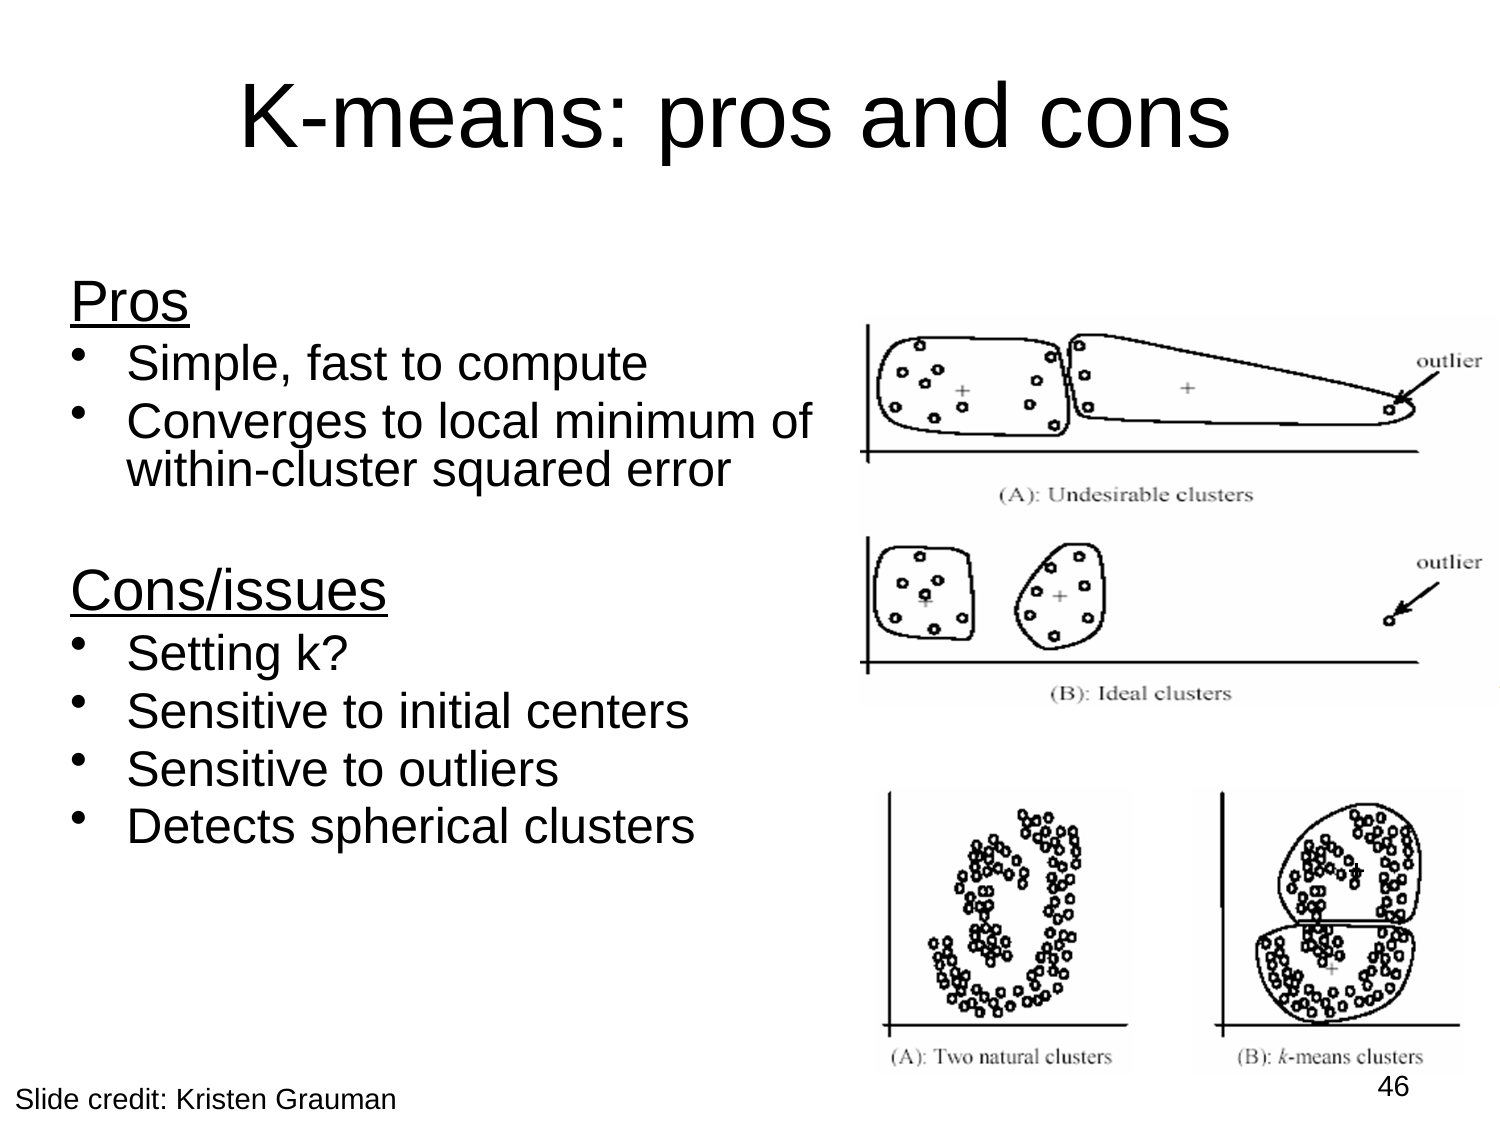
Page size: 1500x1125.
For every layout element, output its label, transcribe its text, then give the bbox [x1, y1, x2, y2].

text_box Slide credit: Kristen Grauman [0, 1073, 975, 1123]
picture [1192, 777, 1469, 1084]
title K-means: pros and cons [60, 17, 1412, 206]
picture [875, 777, 1132, 1084]
slide_number 46 [1074, 1059, 1426, 1125]
list Pros Simple, fast to compute Converges to local minimum of within-cluster squared error Cons/issues Setting k? Sensitive to initial centers Sensitive to outliers Detects spherical clusters [54, 268, 900, 1012]
picture [859, 316, 1500, 707]
